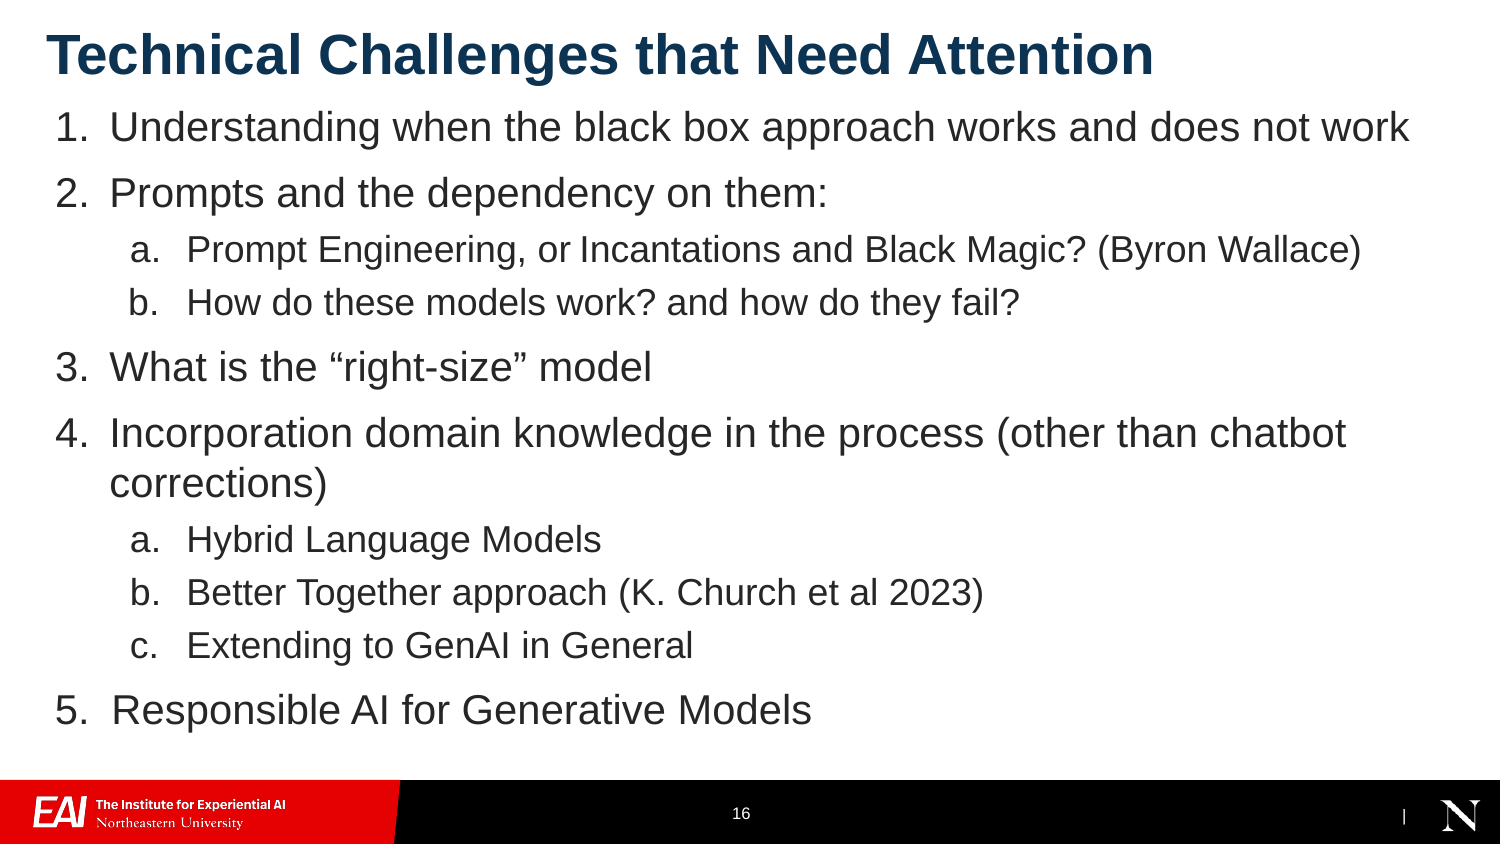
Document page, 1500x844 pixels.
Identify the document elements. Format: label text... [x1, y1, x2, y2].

text_box Understanding when the black box approach works and does not work Prompts and the dependency on them: Prompt Engineering, or Incantations and Black Magic? (Byron Wallace) How do these models work? and how do they fail? What is the “right-size” model Incorporation domain knowledge in the process (other than chatbot corrections) Hybrid Language Models Better Together approach (K. Church et al 2023) Extending to GenAI in General Responsible AI for Generative Models [41, 93, 1459, 337]
picture [1439, 794, 1481, 832]
slide_number ‹#› [698, 790, 762, 836]
picture [14, 785, 298, 841]
title Technical Challenges that Need Attention [34, 19, 1466, 93]
